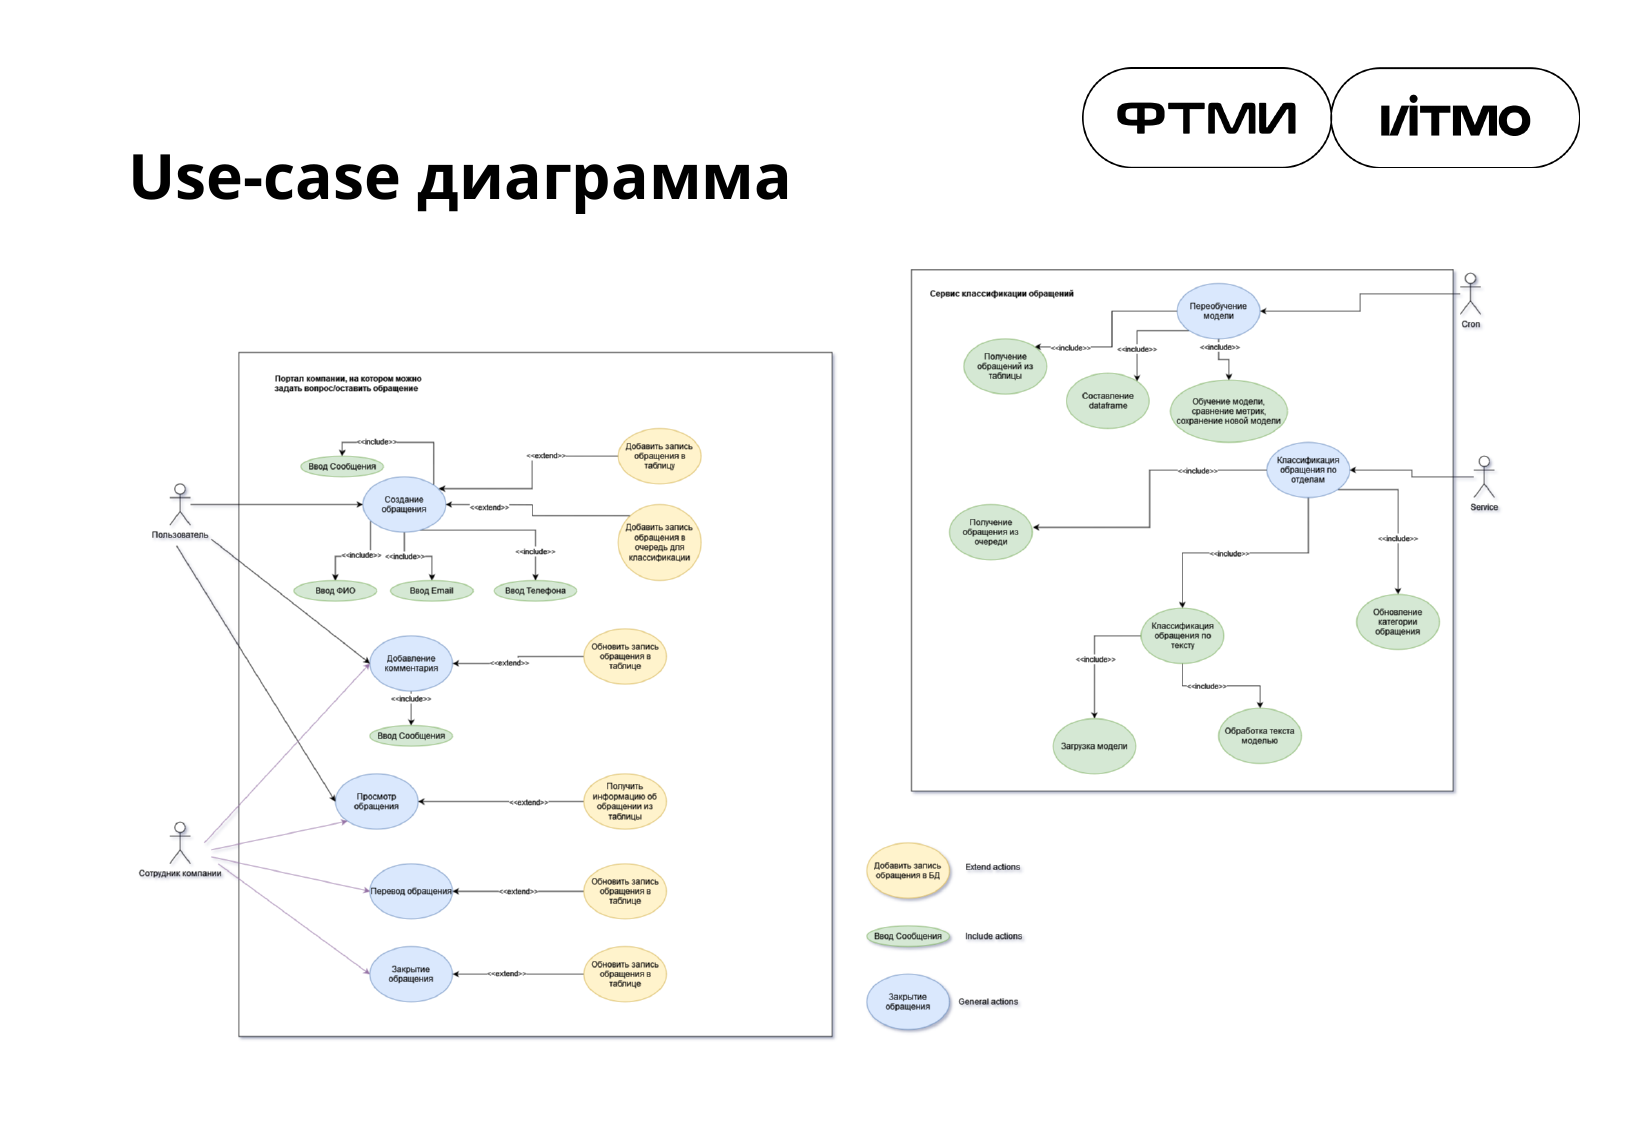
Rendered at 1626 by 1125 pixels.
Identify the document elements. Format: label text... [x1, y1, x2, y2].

text_box Use-case диаграмма [128, 137, 1334, 213]
picture [1081, 65, 1580, 168]
picture [138, 269, 1506, 1044]
